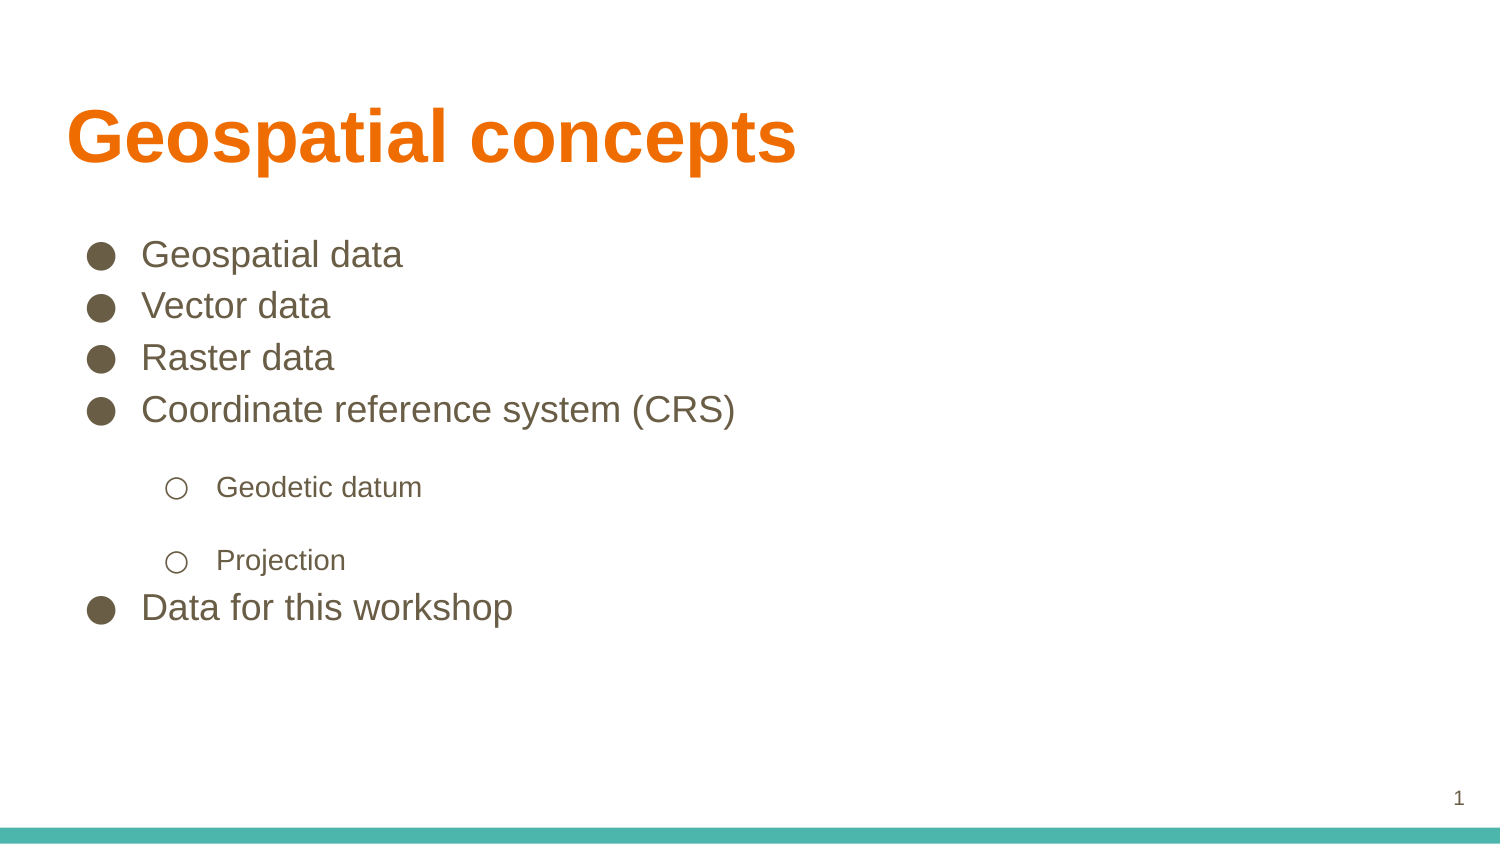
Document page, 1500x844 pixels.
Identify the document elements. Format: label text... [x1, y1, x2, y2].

list Geospatial data Vector data Raster data Coordinate reference system (CRS) Geodetic datum Projection Data for this workshop [51, 207, 1449, 750]
slide_number 1 [1389, 764, 1480, 830]
title Geospatial concepts [51, 72, 1449, 189]
